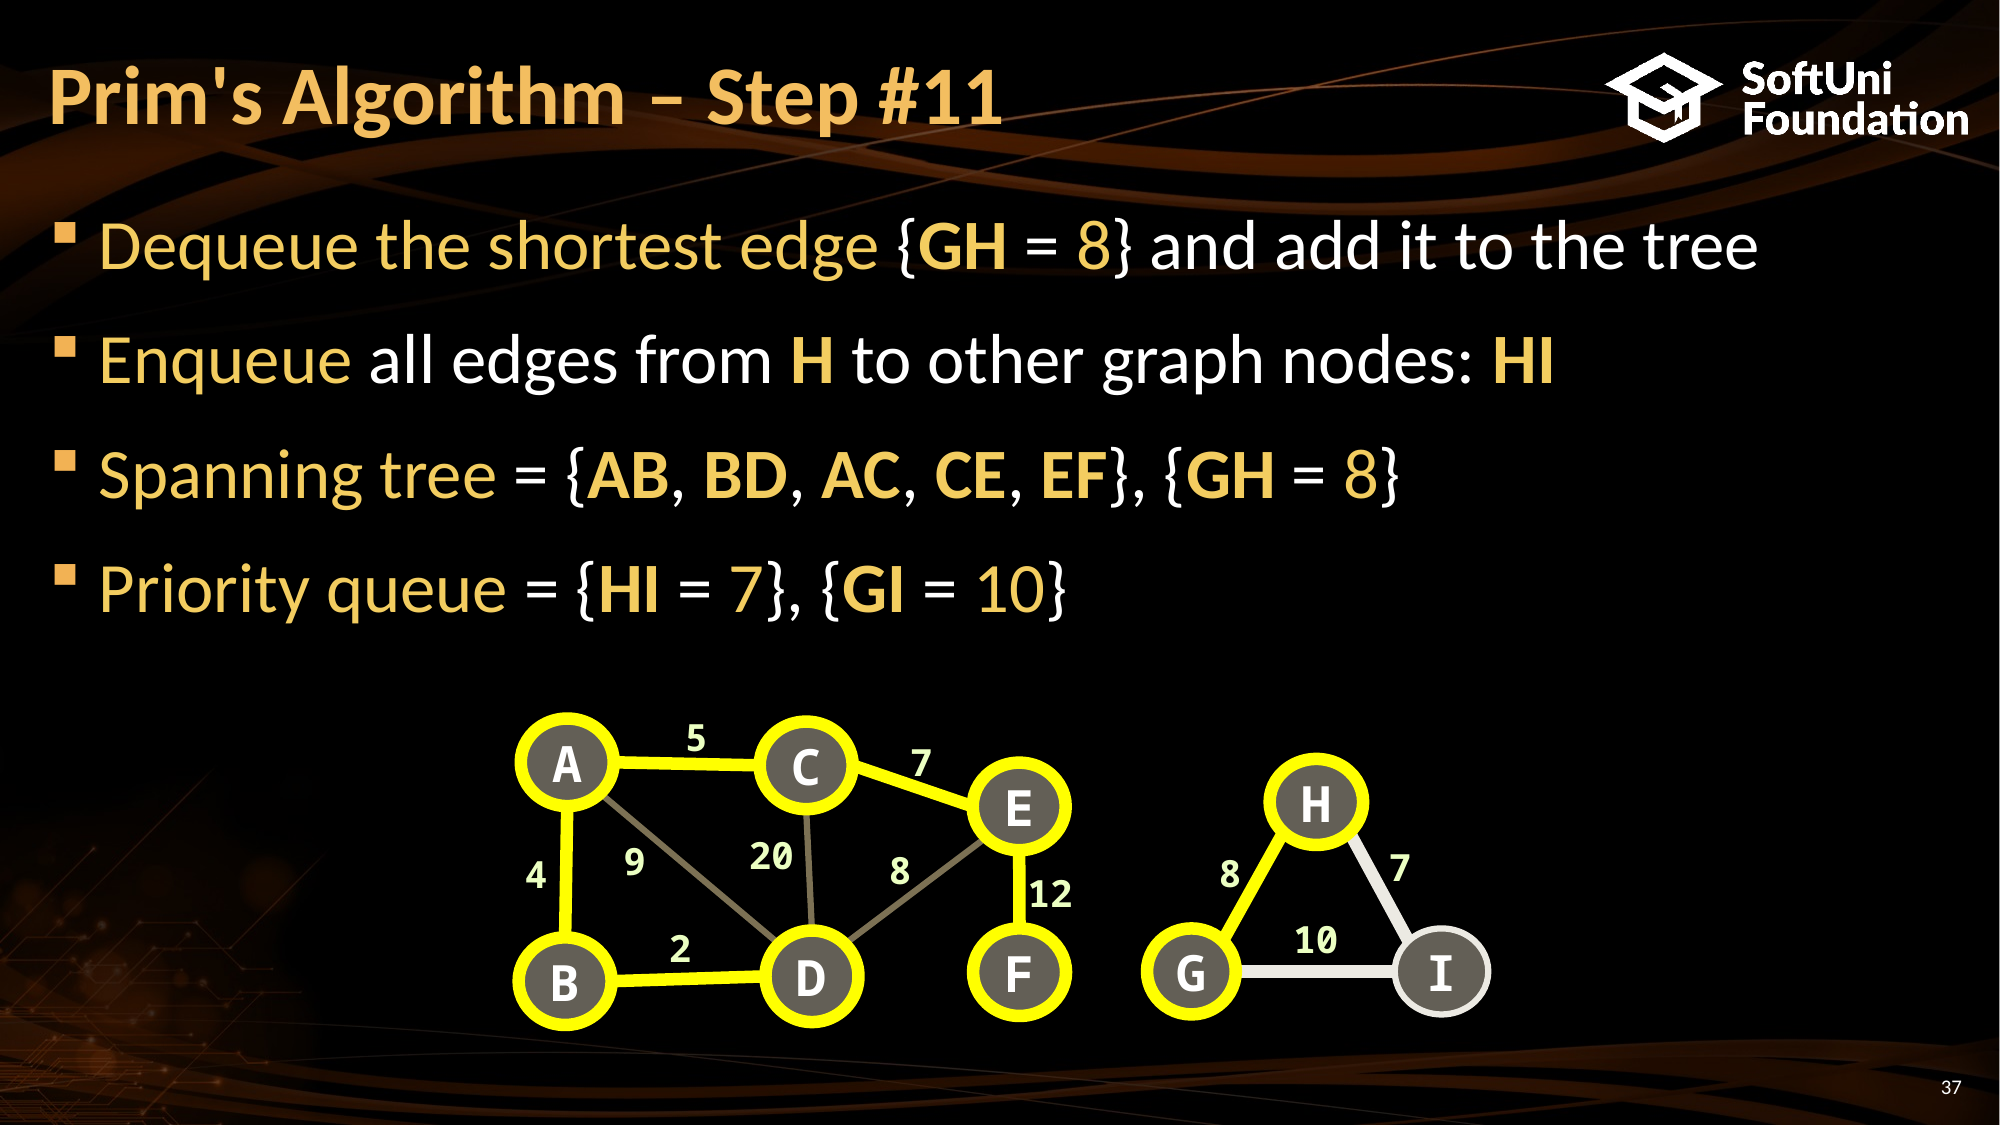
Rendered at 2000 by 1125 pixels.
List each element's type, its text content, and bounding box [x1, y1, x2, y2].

title Prim's Algorithm – Step #11 [30, 6, 1602, 189]
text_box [510, 706, 1489, 1025]
list Dequeue the shortest edge {GH = 8} and add it to the tree Enqueue all edges from H to other graph nodes: HI Spanning tree = {AB, BD, AC, CE, EF}, {GH = 8} Priority queue = {HI = 7}, {GI = 10} [31, 188, 1968, 1103]
picture [0, 0, 2000, 1125]
